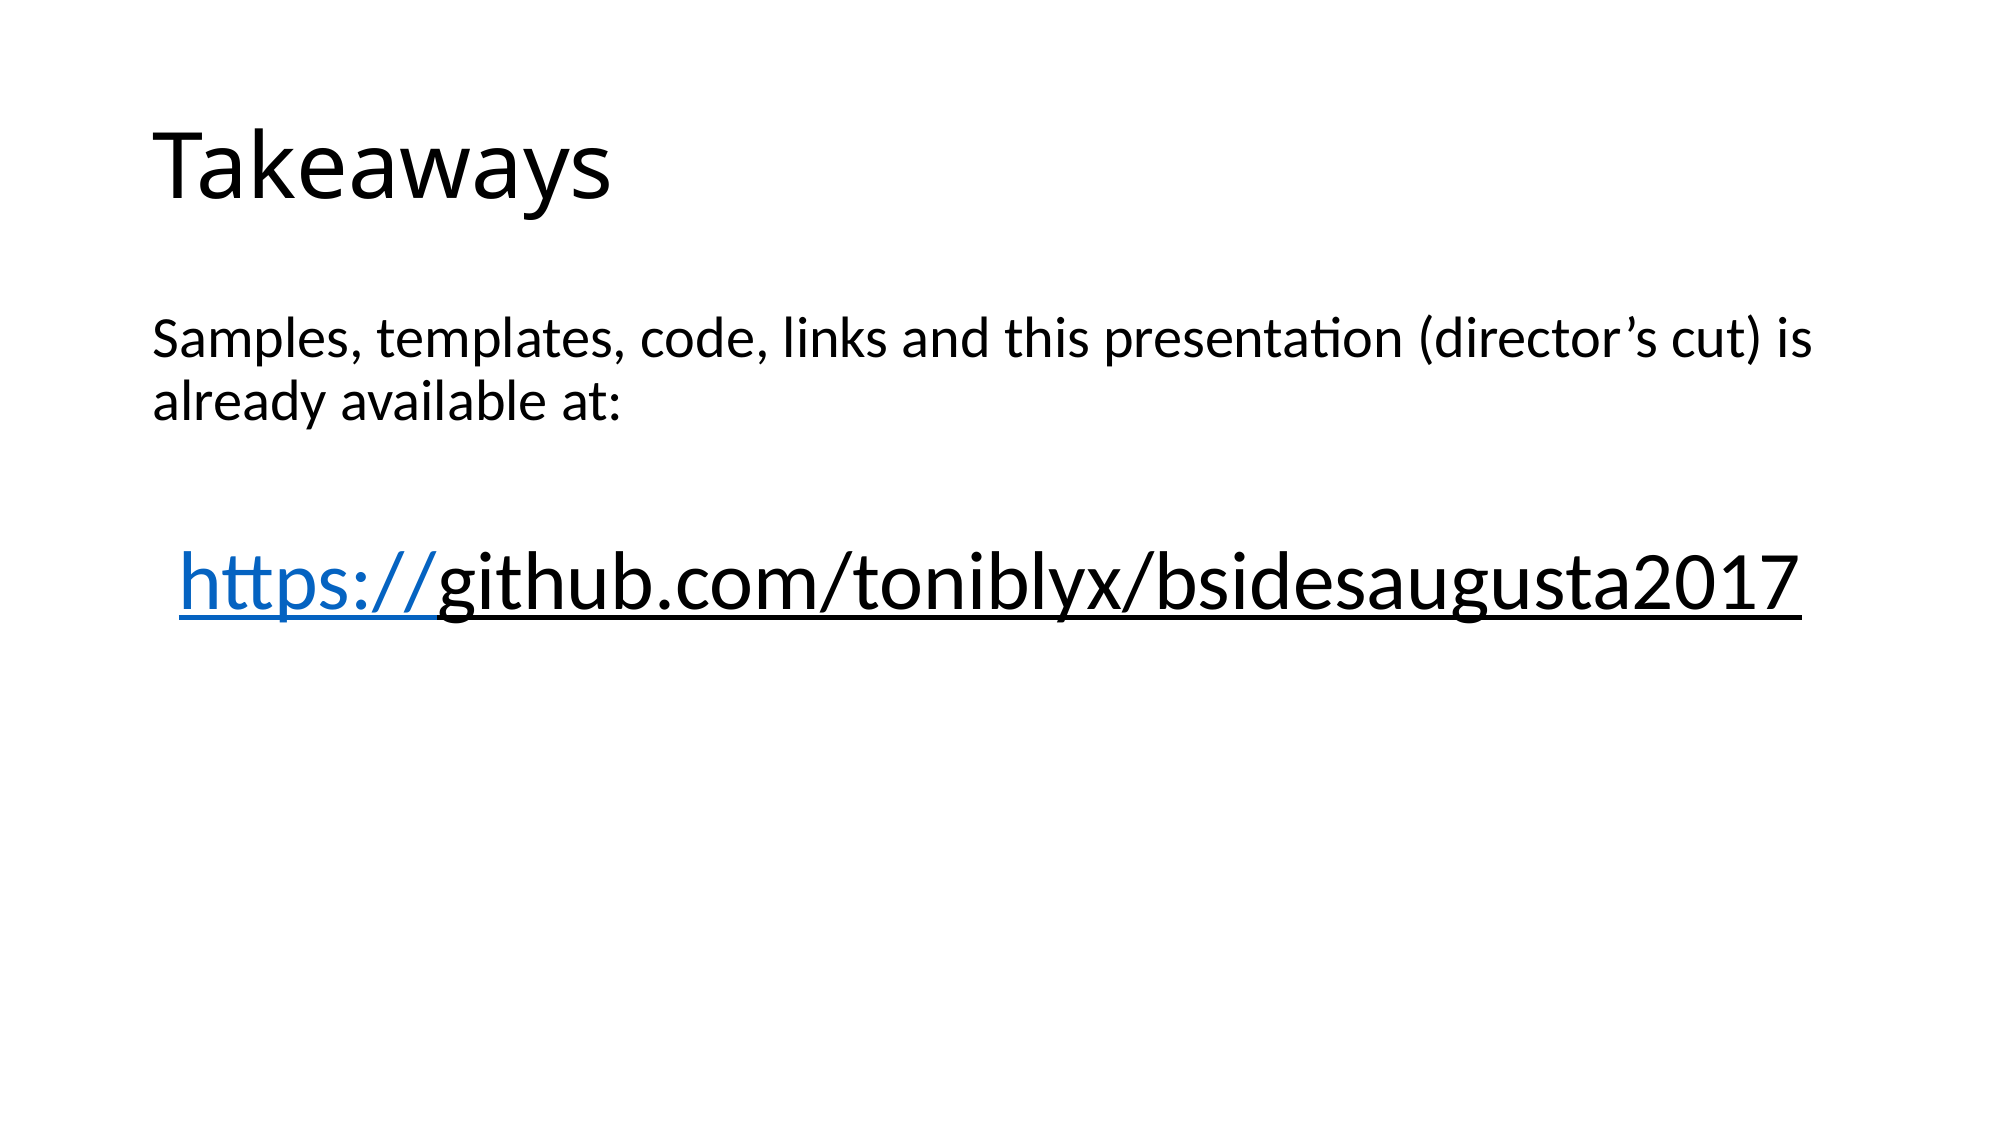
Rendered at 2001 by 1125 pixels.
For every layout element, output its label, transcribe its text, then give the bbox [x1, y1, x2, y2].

title Takeaways [137, 59, 1863, 278]
list Samples, templates, code, links and this presentation (director’s cut) is already available at: https://github.com/toniblyx/bsidesaugusta2017 [137, 299, 1863, 1014]
